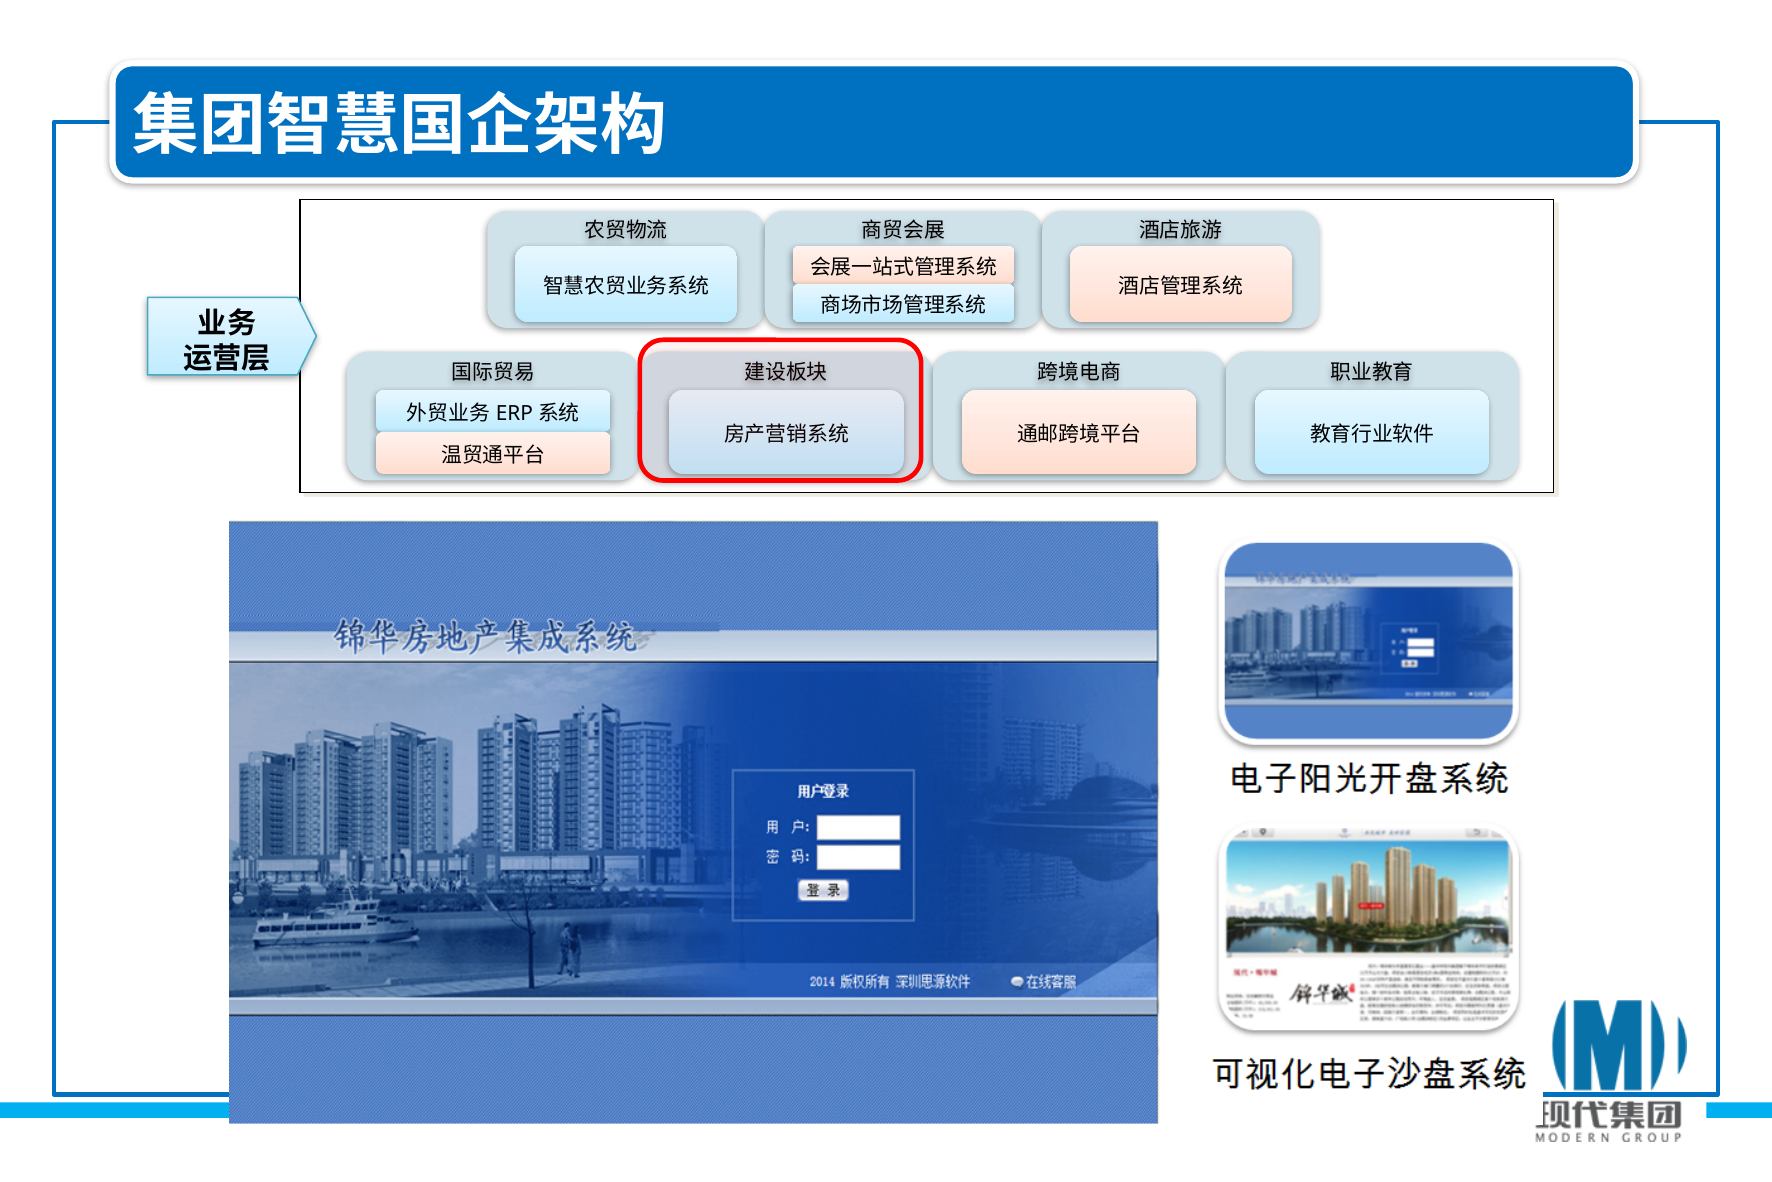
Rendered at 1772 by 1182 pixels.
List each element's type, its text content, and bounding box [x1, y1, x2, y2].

text_box 集团智慧国企架构 [109, 60, 1640, 184]
picture [229, 519, 1687, 1142]
text_box [52, 120, 1720, 1097]
text_box [0, 1102, 224, 1118]
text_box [147, 198, 1555, 493]
text_box [1706, 1102, 1772, 1118]
